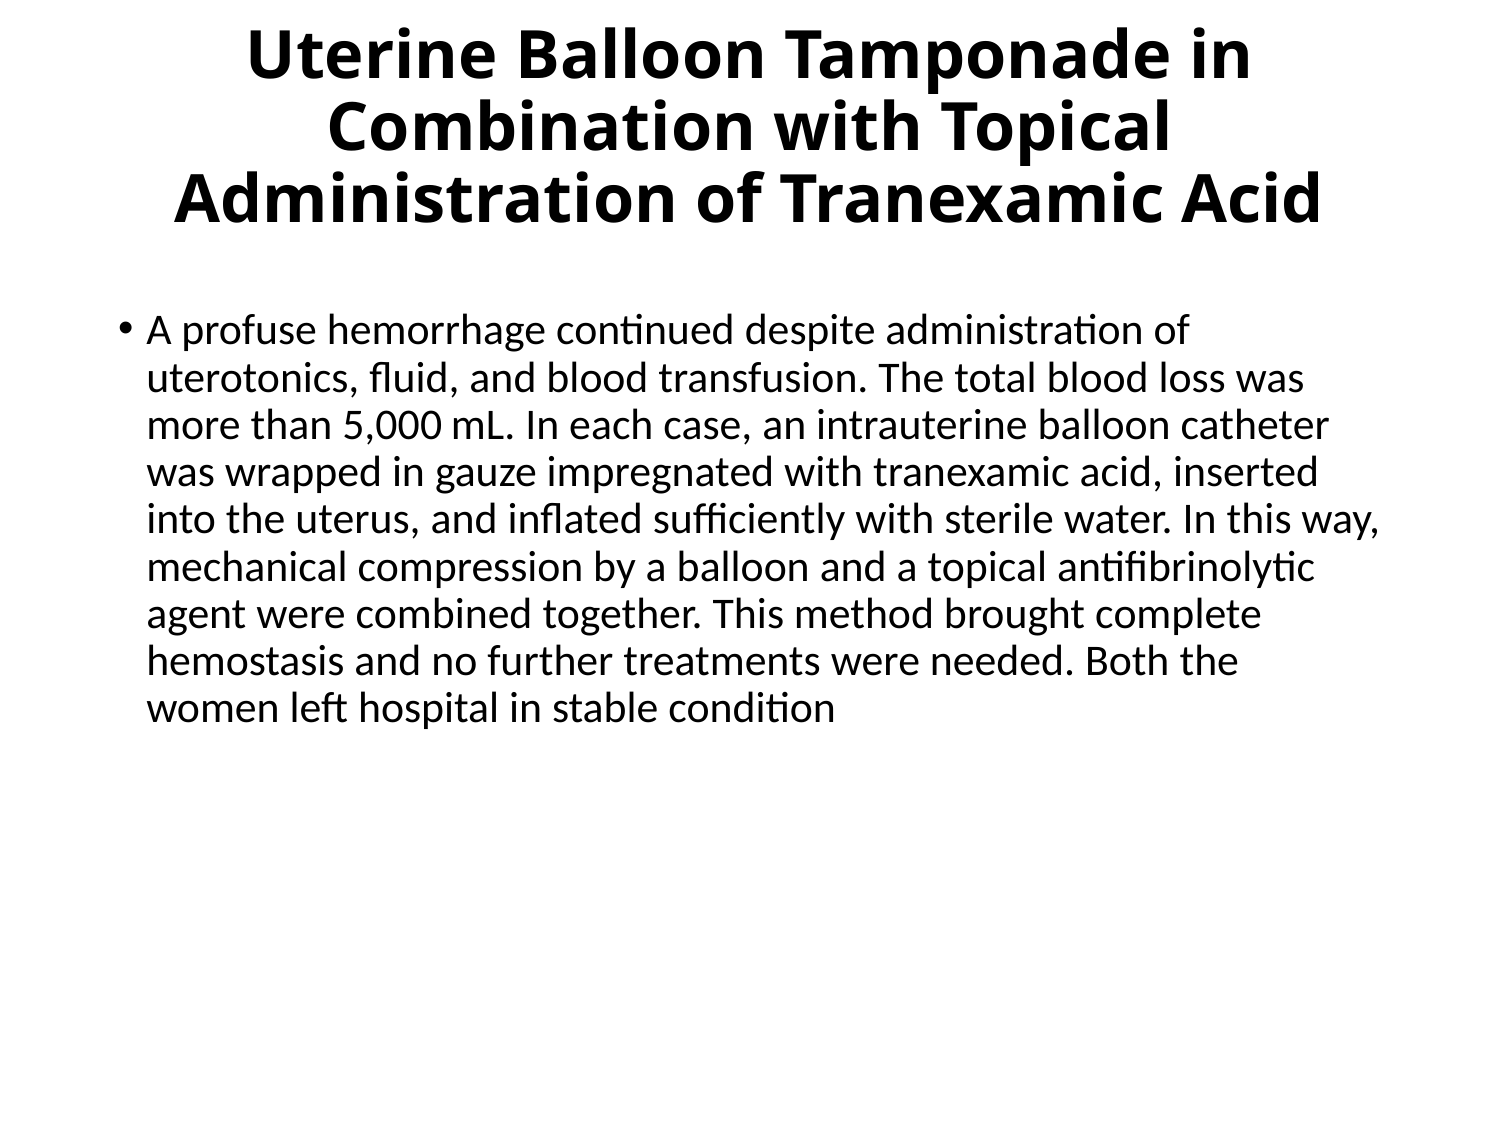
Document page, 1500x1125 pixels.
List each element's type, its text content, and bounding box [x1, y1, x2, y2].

list A profuse hemorrhage continued despite administration of uterotonics, fluid, and blood transfusion. The total blood loss was more than 5,000 mL. In each case, an intrauterine balloon catheter was wrapped in gauze impregnated with tranexamic acid, inserted into the uterus, and inflated sufficiently with sterile water. In this way, mechanical compression by a balloon and a topical antifibrinolytic agent were combined together. This method brought complete hemostasis and no further treatments were needed. Both the women left hospital in stable condition [103, 299, 1397, 1014]
title Uterine Balloon Tamponade in Combination with Topical Administration of Tranexamic Acid [103, 59, 1397, 278]
